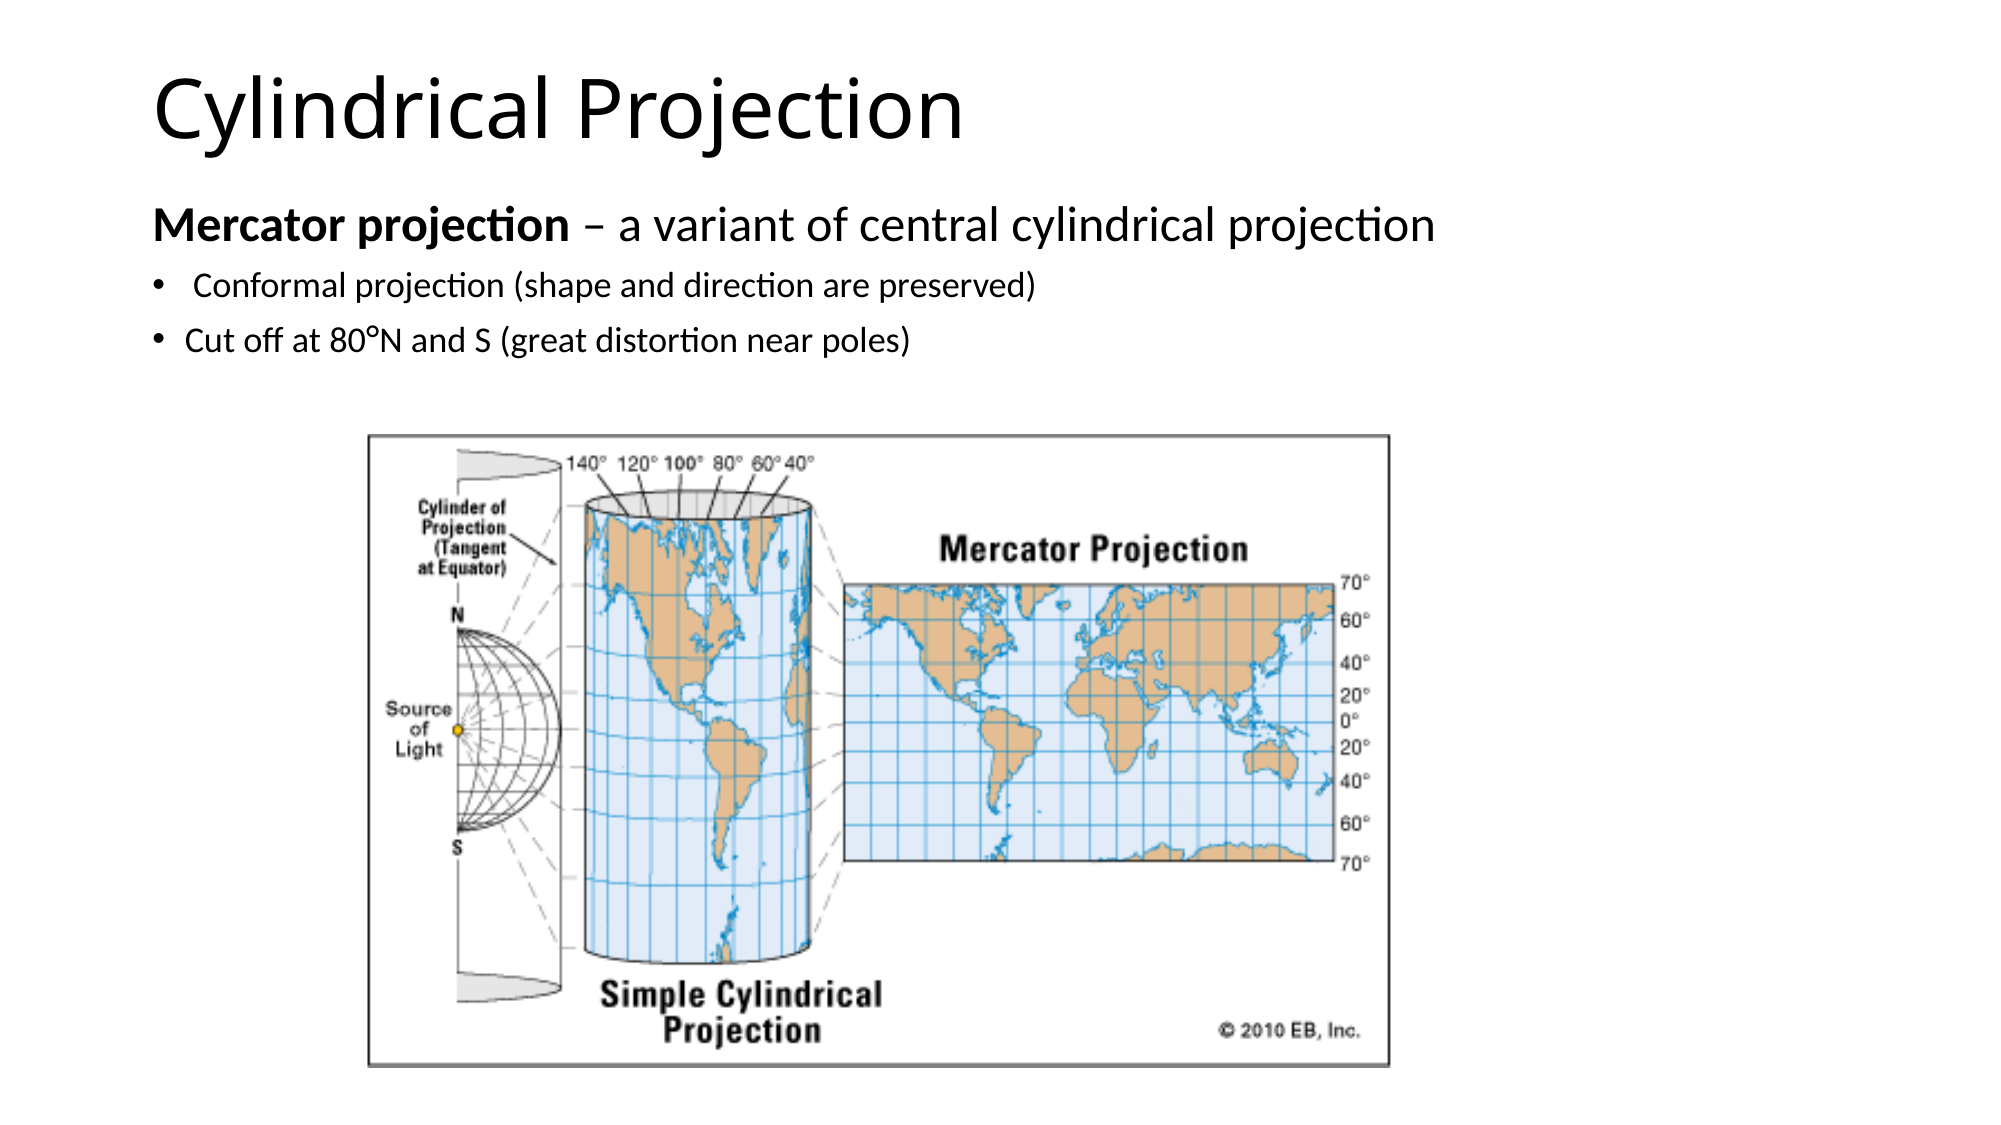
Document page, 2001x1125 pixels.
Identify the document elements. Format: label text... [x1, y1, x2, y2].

title Cylindrical Projection [137, 59, 1863, 165]
list Mercator projection – a variant of central cylindrical projection Conformal projection (shape and direction are preserved) Cut off at 80°N and S (great distortion near poles) [137, 190, 1863, 371]
picture [366, 434, 1393, 1068]
